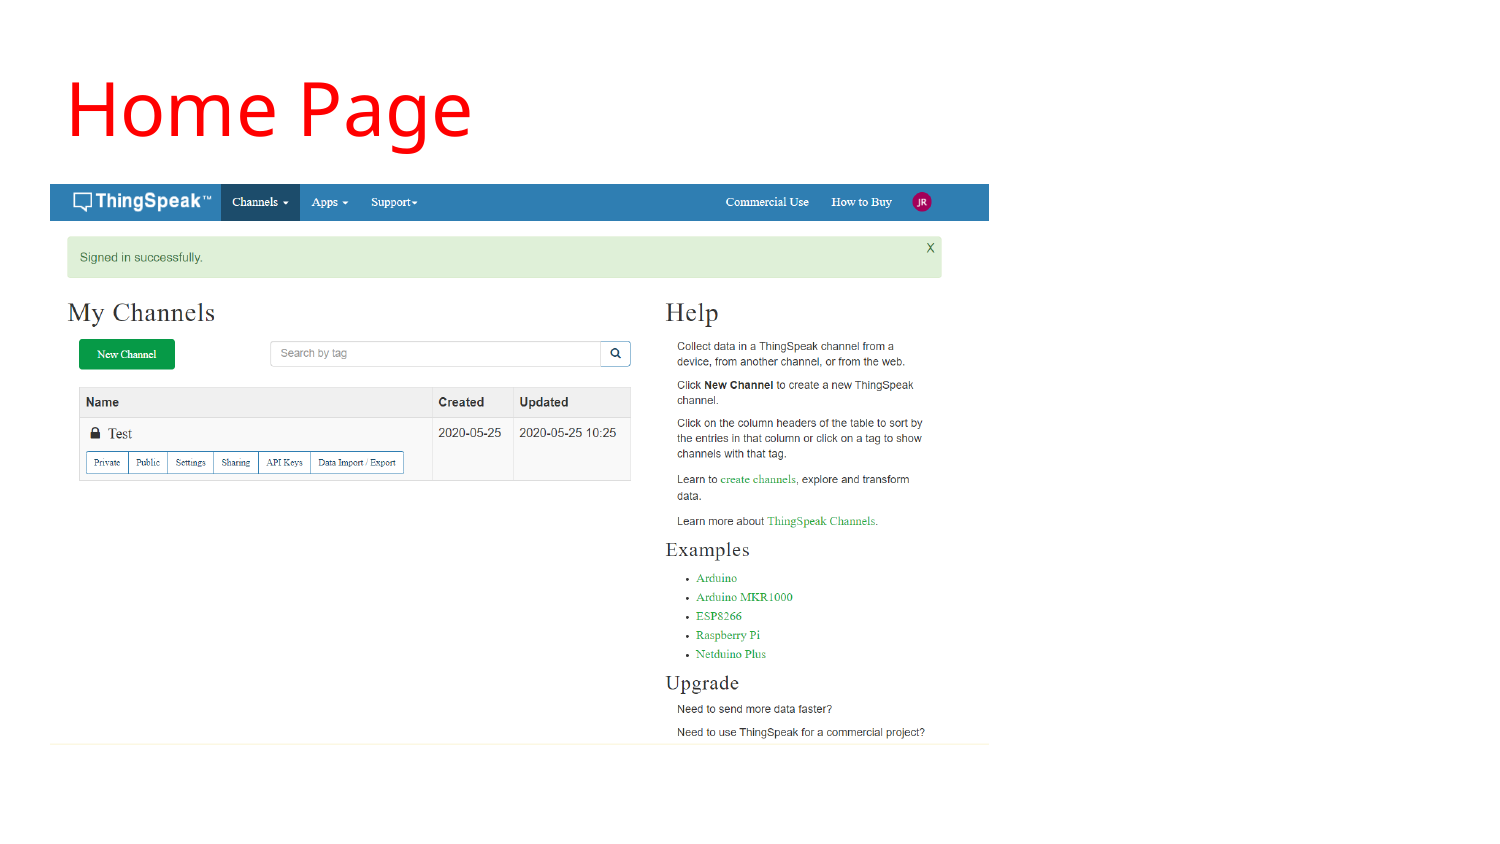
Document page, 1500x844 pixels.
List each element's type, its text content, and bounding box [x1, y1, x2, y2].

title Home Page [50, 46, 1448, 141]
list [49, 184, 989, 745]
